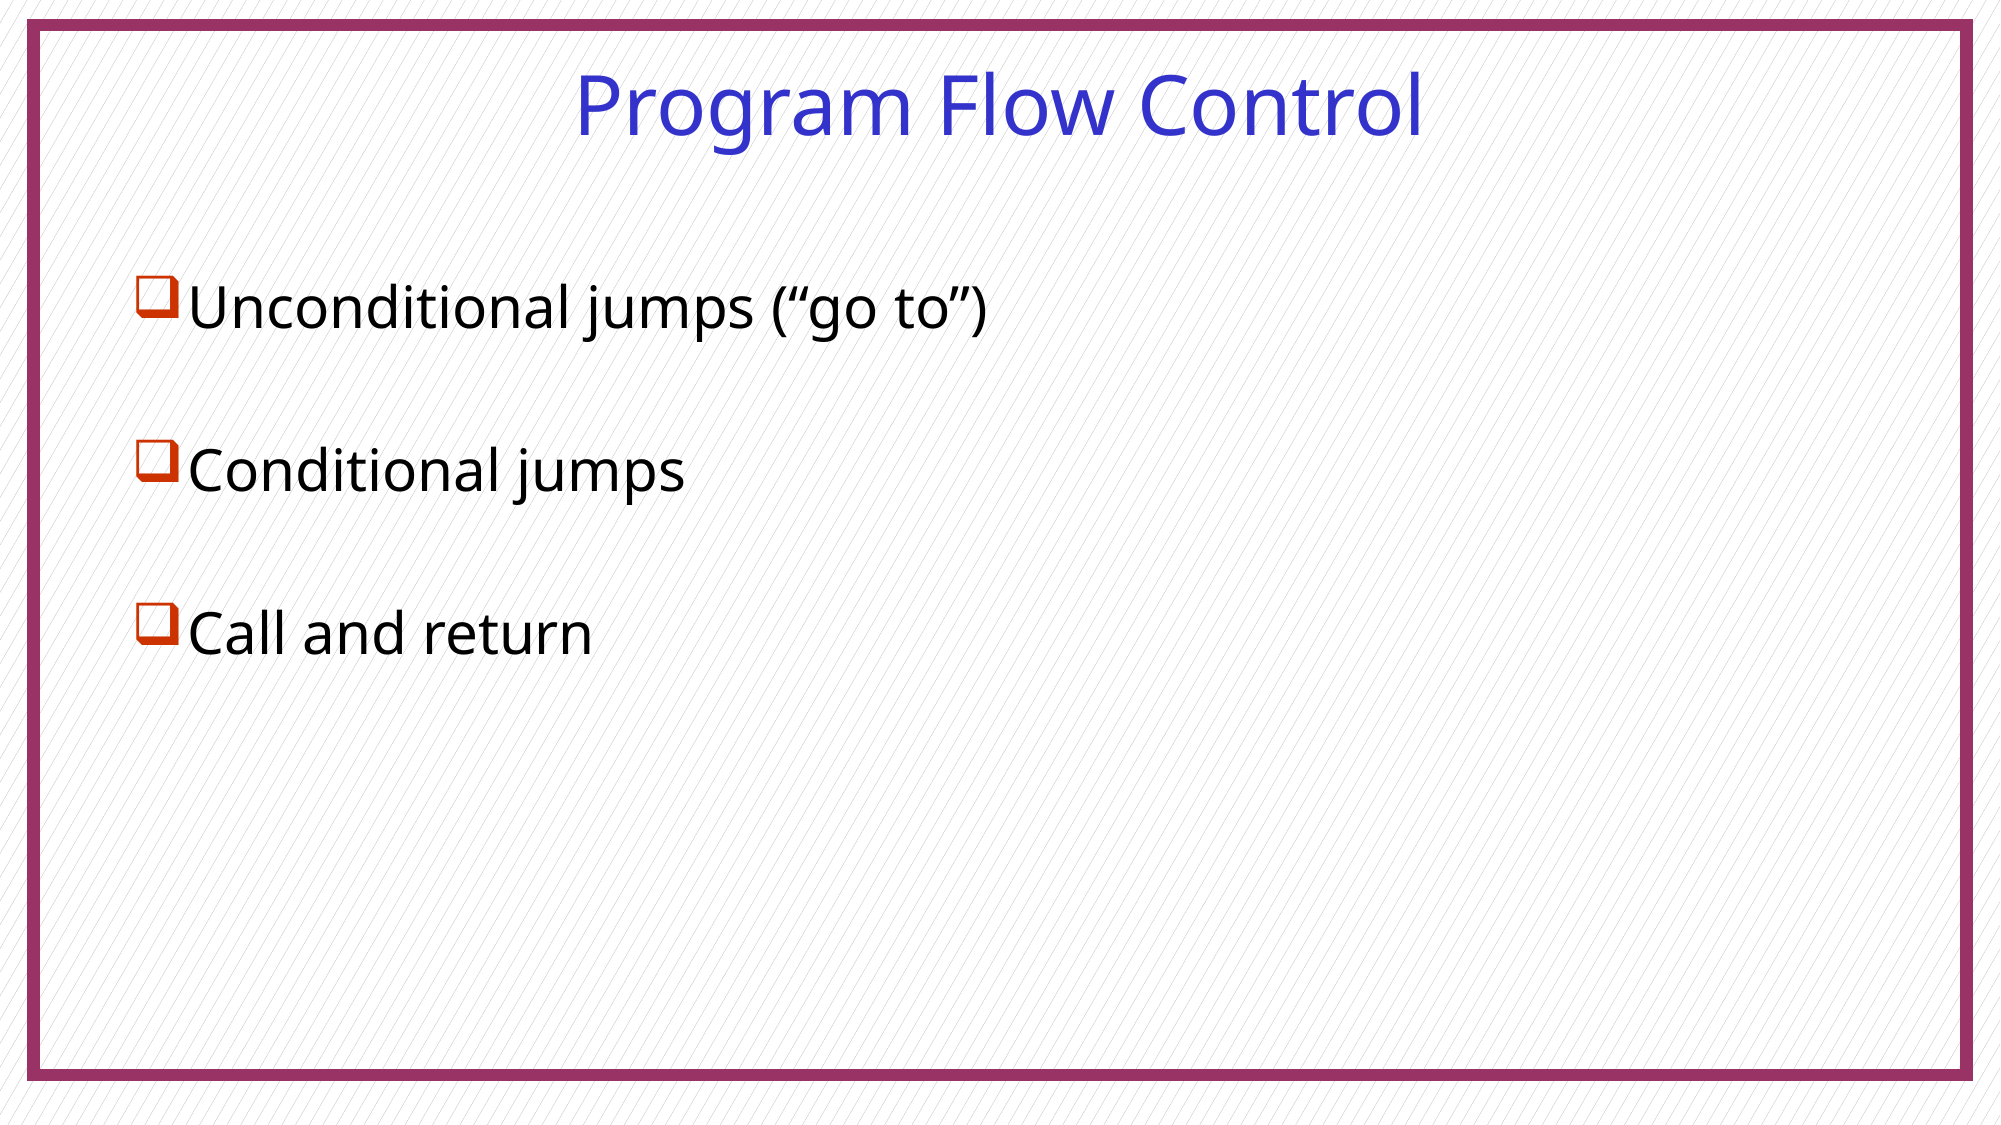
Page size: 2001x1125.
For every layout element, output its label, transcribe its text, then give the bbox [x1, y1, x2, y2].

title Program Flow Control [99, 45, 1900, 233]
list Unconditional jumps (“go to”) Conditional jumps Call and return [116, 262, 1817, 1025]
